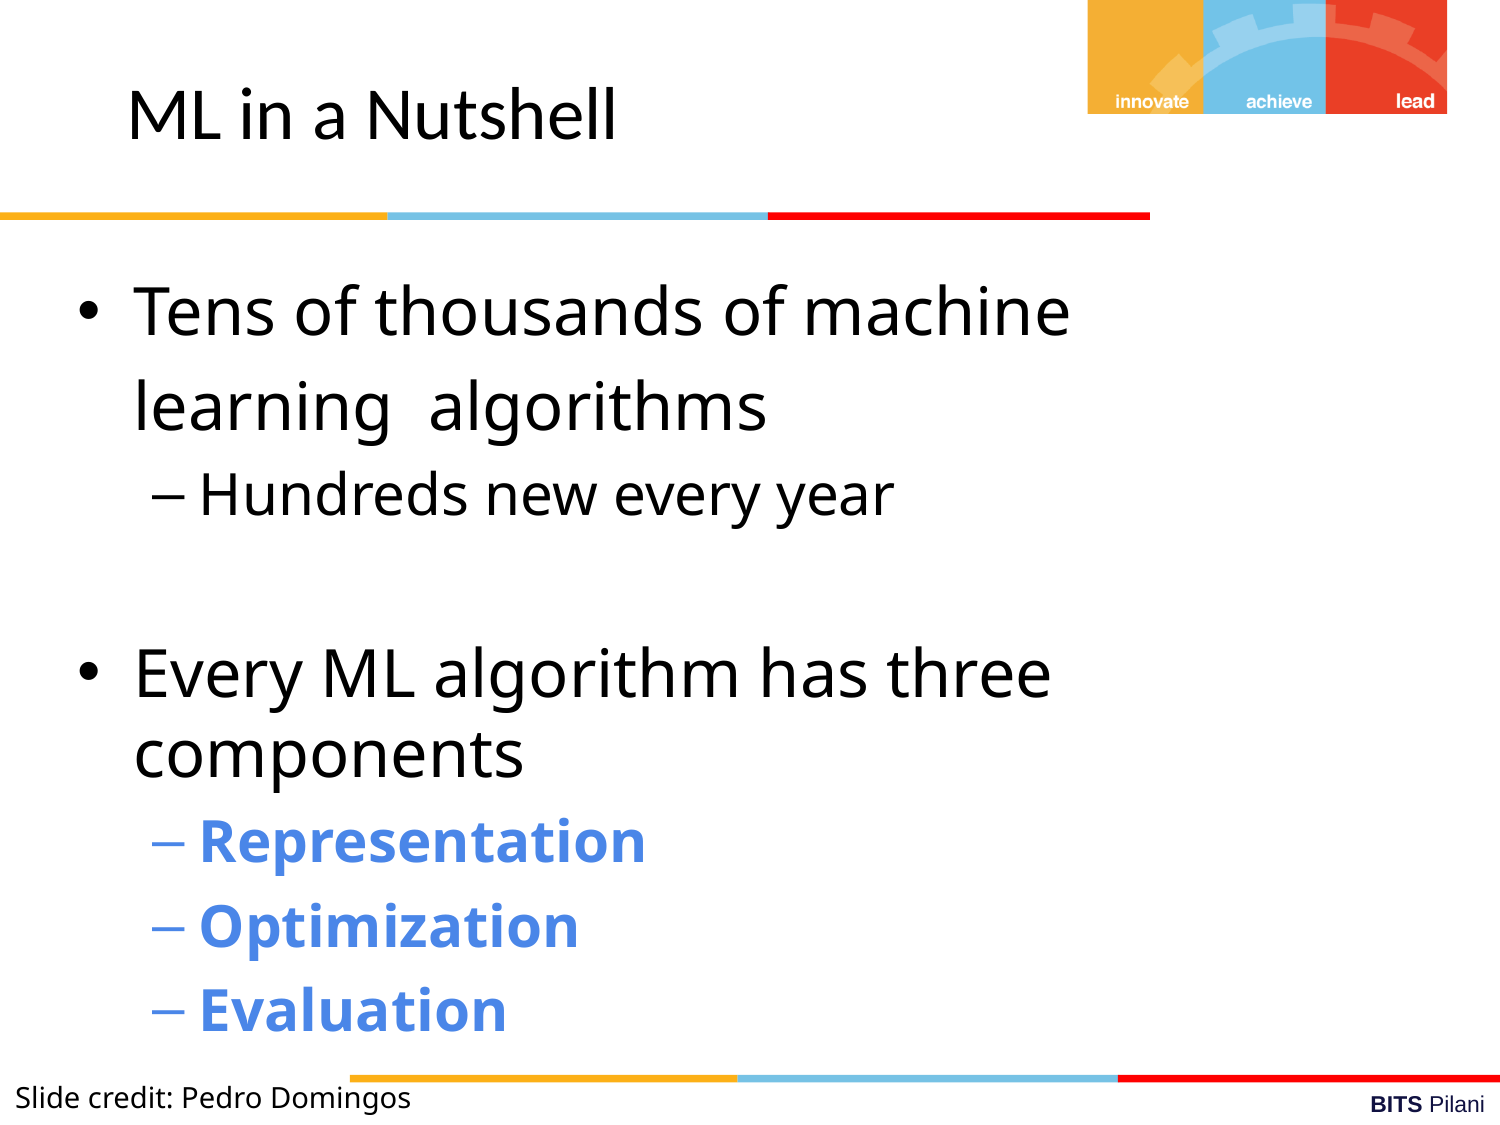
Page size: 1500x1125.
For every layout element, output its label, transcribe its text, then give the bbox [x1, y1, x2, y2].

picture [1087, 0, 1448, 114]
text_box Slide credit: Pedro Domingos [12, 1077, 477, 1117]
text_box Tens of thousands of machine learning algorithms Hundreds new every year Every ML algorithm has three components Representation Optimization Evaluation [75, 248, 1422, 997]
title ML in a Nutshell [13, 62, 731, 177]
